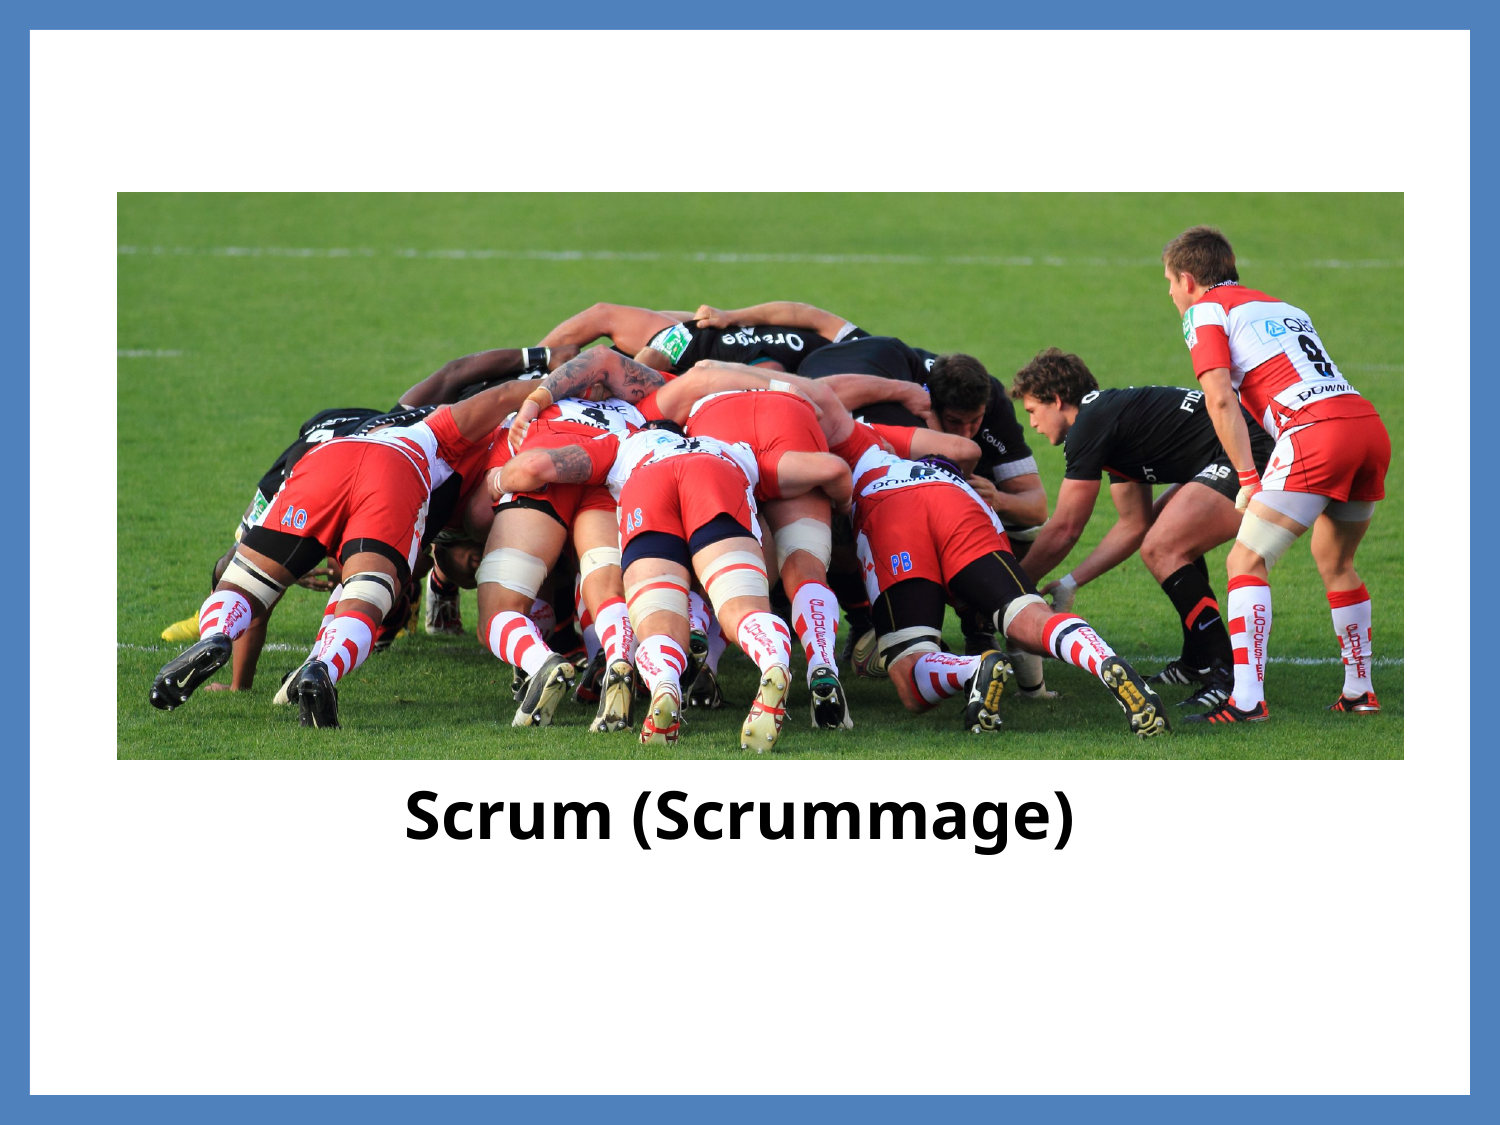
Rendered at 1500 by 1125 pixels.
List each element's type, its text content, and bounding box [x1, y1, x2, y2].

text_box Scrum (Scrummage) [389, 769, 1091, 861]
picture [117, 192, 1405, 761]
